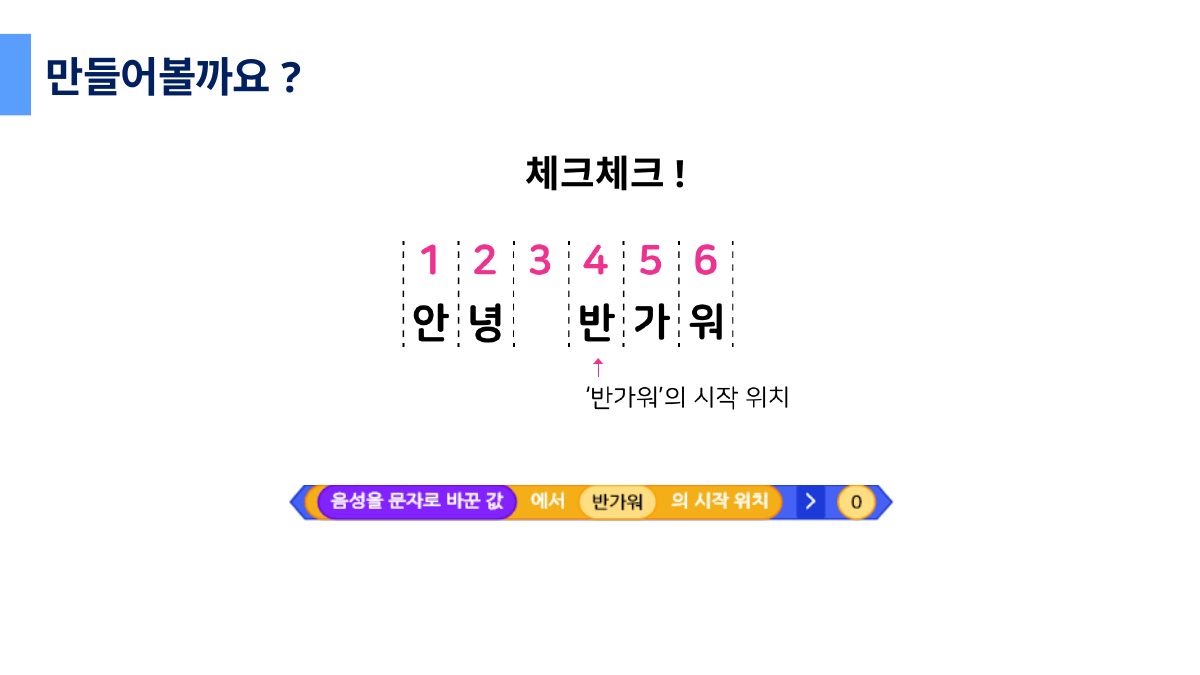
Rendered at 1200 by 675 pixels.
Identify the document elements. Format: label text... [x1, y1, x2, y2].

text_box 만들어볼까요? [32, 43, 712, 109]
picture [287, 485, 913, 525]
text_box [0, 33, 32, 116]
text_box 체크체크! [510, 115, 690, 203]
picture [371, 207, 799, 429]
